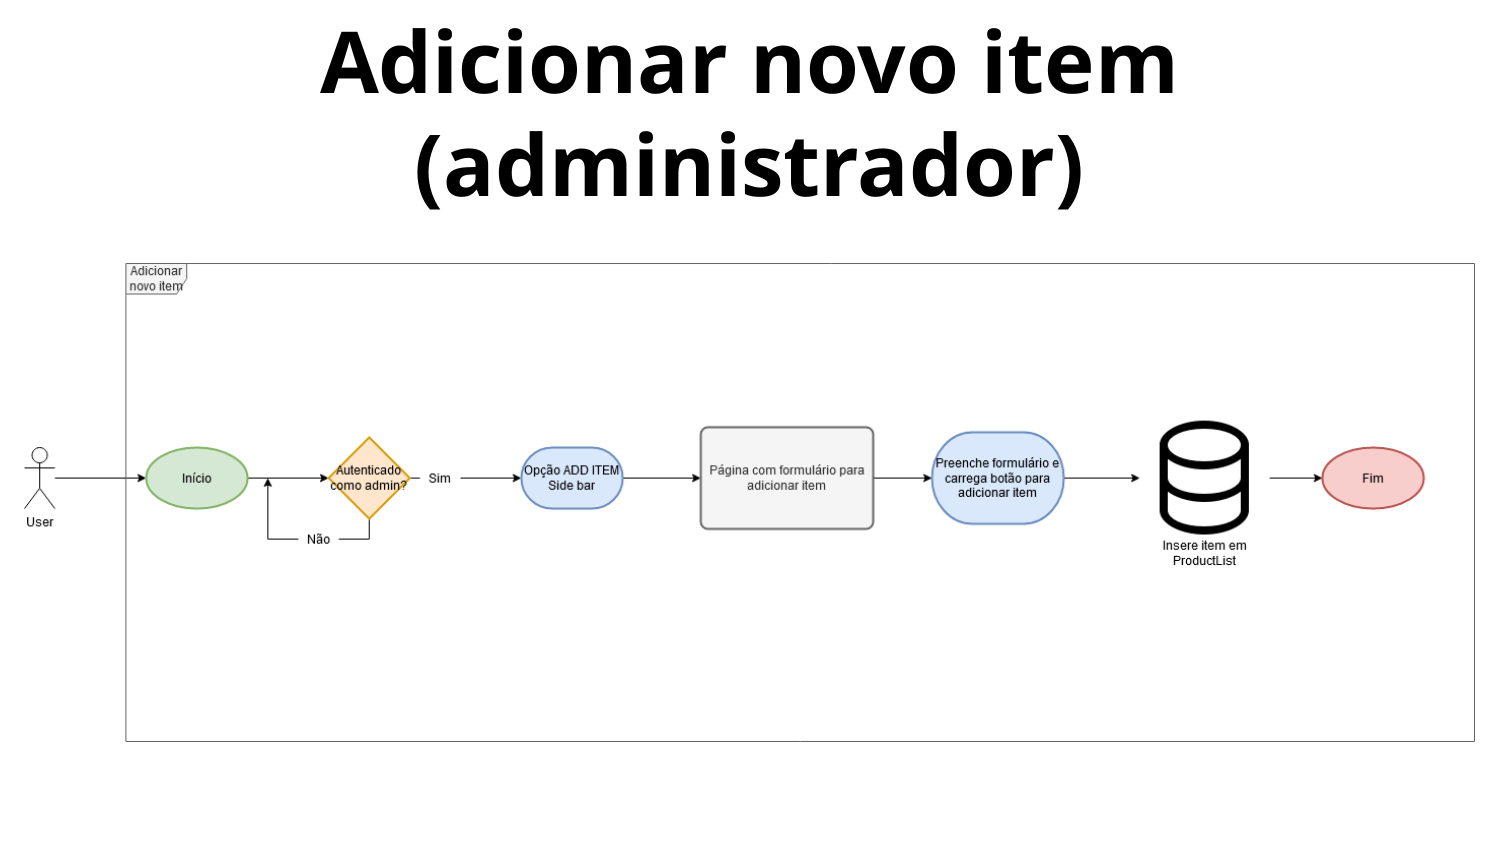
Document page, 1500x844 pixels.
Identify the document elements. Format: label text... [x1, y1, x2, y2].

picture [24, 263, 1476, 742]
title Adicionar novo item (administrador) [51, 85, 1449, 229]
